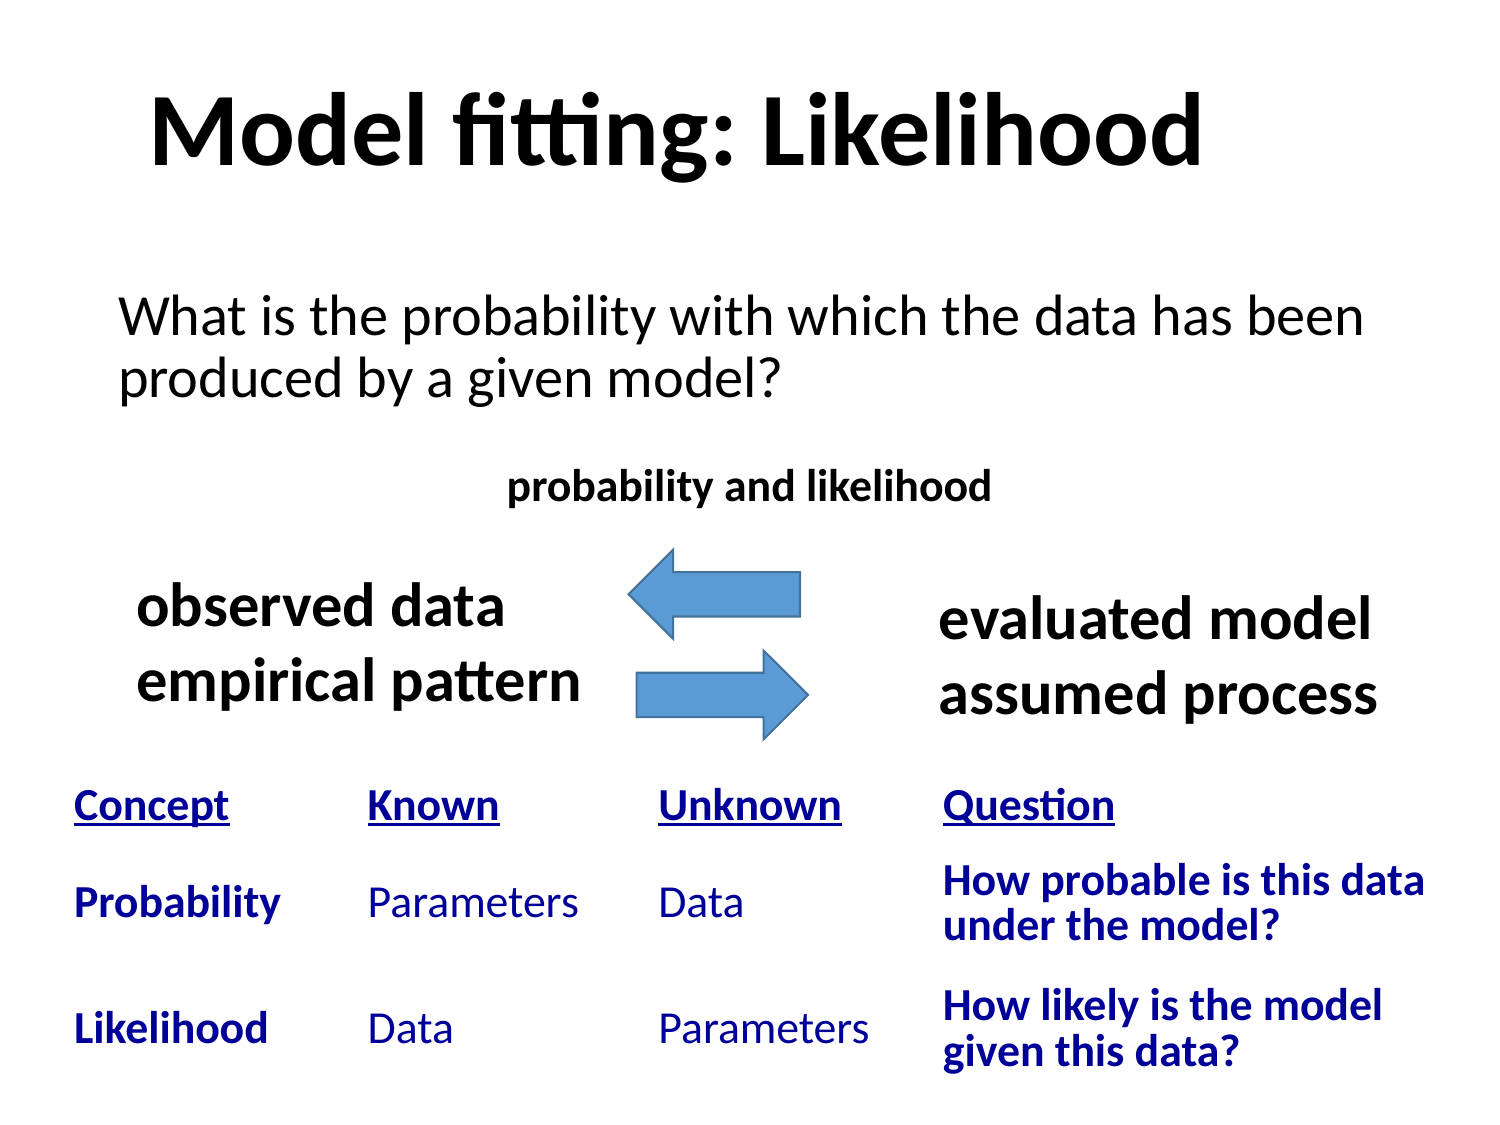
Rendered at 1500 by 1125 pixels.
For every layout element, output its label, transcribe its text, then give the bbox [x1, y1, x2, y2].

table_cell Data [643, 844, 928, 969]
text_box [627, 547, 802, 642]
title Model fitting: Likelihood [133, 83, 1428, 181]
table_header Unknown [643, 774, 928, 844]
table_cell Parameters [353, 844, 643, 969]
table_cell How probable is this data under the model? [928, 844, 1500, 969]
text_box evaluated model assumed process [924, 569, 1395, 735]
table_cell Parameters [643, 969, 928, 1094]
table_header Question [928, 774, 1500, 844]
list What is the probability with which the data has been produced by a given model? [103, 277, 1397, 435]
text_box probability and likelihood [491, 448, 1008, 518]
text_box [635, 648, 810, 742]
table_cell Probability [59, 844, 353, 969]
text_box observed data empirical pattern [121, 556, 598, 722]
table_cell How likely is the model given this data? [928, 969, 1500, 1094]
table_cell Likelihood [59, 969, 353, 1094]
table_cell Data [353, 969, 643, 1094]
table_header Known [353, 774, 643, 844]
table_header Concept [59, 774, 353, 844]
